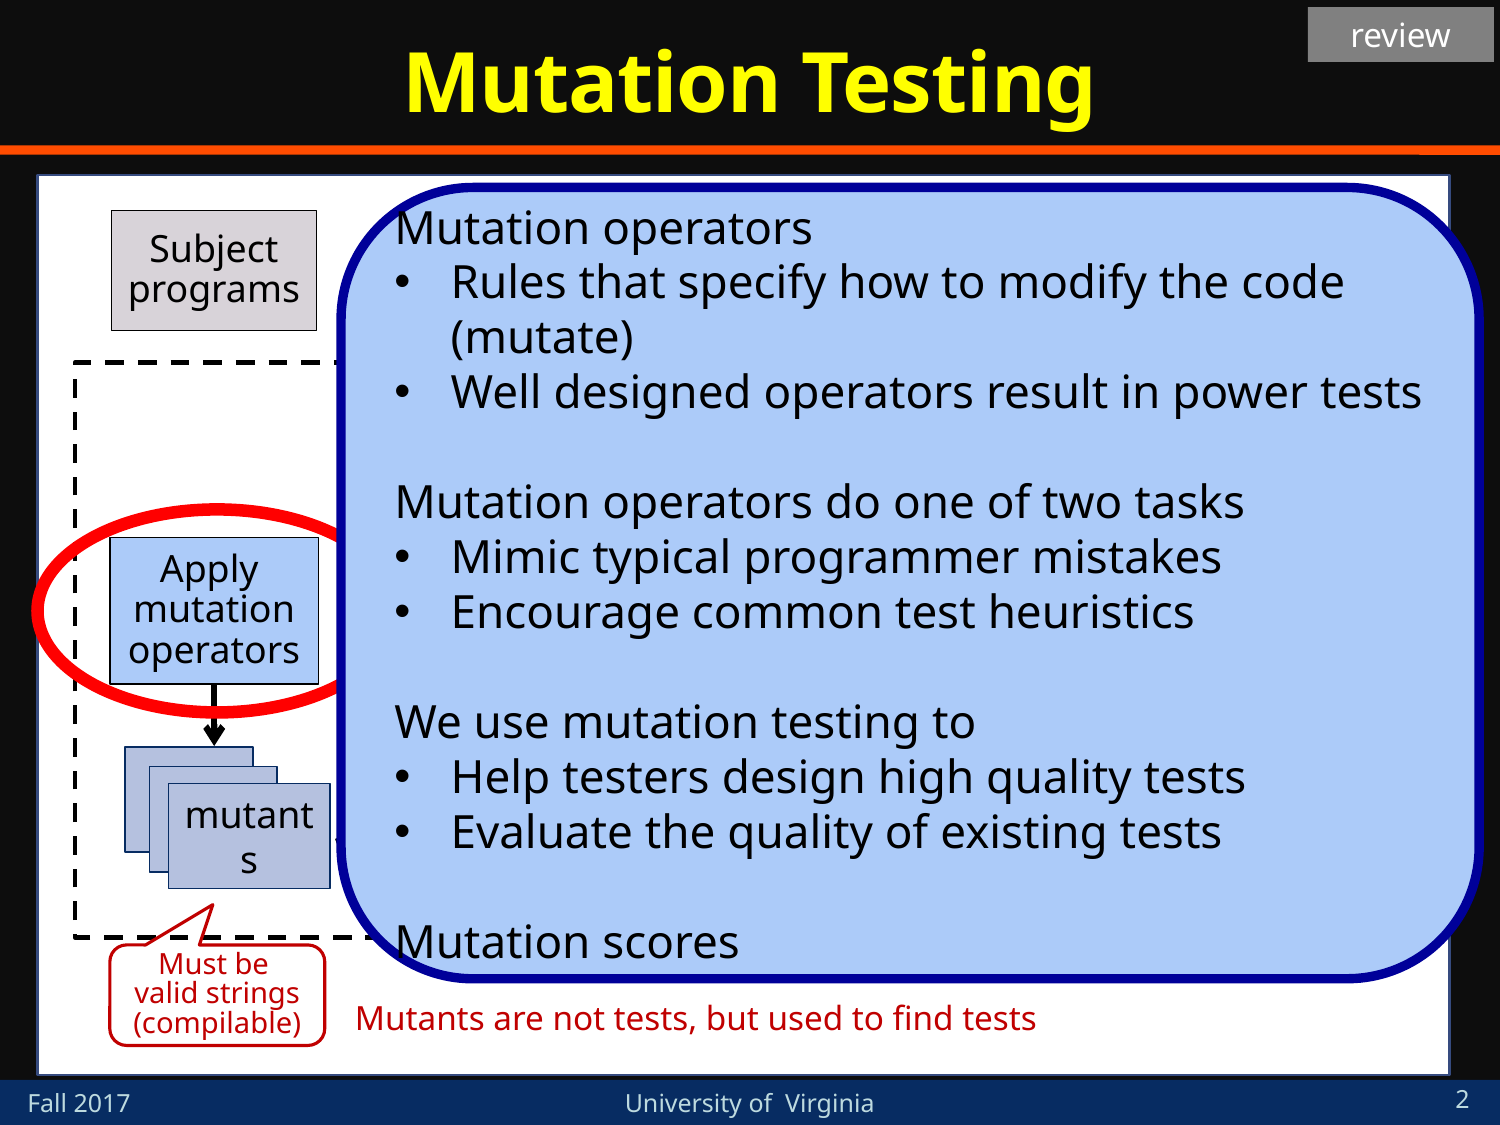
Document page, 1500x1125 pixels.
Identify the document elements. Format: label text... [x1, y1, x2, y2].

text_box Subject programs [111, 210, 317, 331]
text_box [36, 620, 1451, 1076]
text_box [805, 567, 1119, 748]
text_box [75, 362, 206, 546]
text_box Must be valid strings (compilable) [109, 904, 325, 1046]
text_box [730, 467, 962, 568]
text_box [75, 676, 370, 938]
text_box Mutants are not tests, but used to find tests [337, 996, 1107, 1063]
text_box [709, 747, 962, 868]
title Mutation Testing [99, 24, 1400, 146]
text_box [36, 174, 1451, 602]
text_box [657, 568, 891, 693]
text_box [124, 746, 331, 889]
text_box [221, 362, 336, 533]
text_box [316, 270, 583, 409]
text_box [1021, 568, 1278, 693]
text_box [36, 508, 336, 714]
text_box review [1307, 7, 1494, 62]
